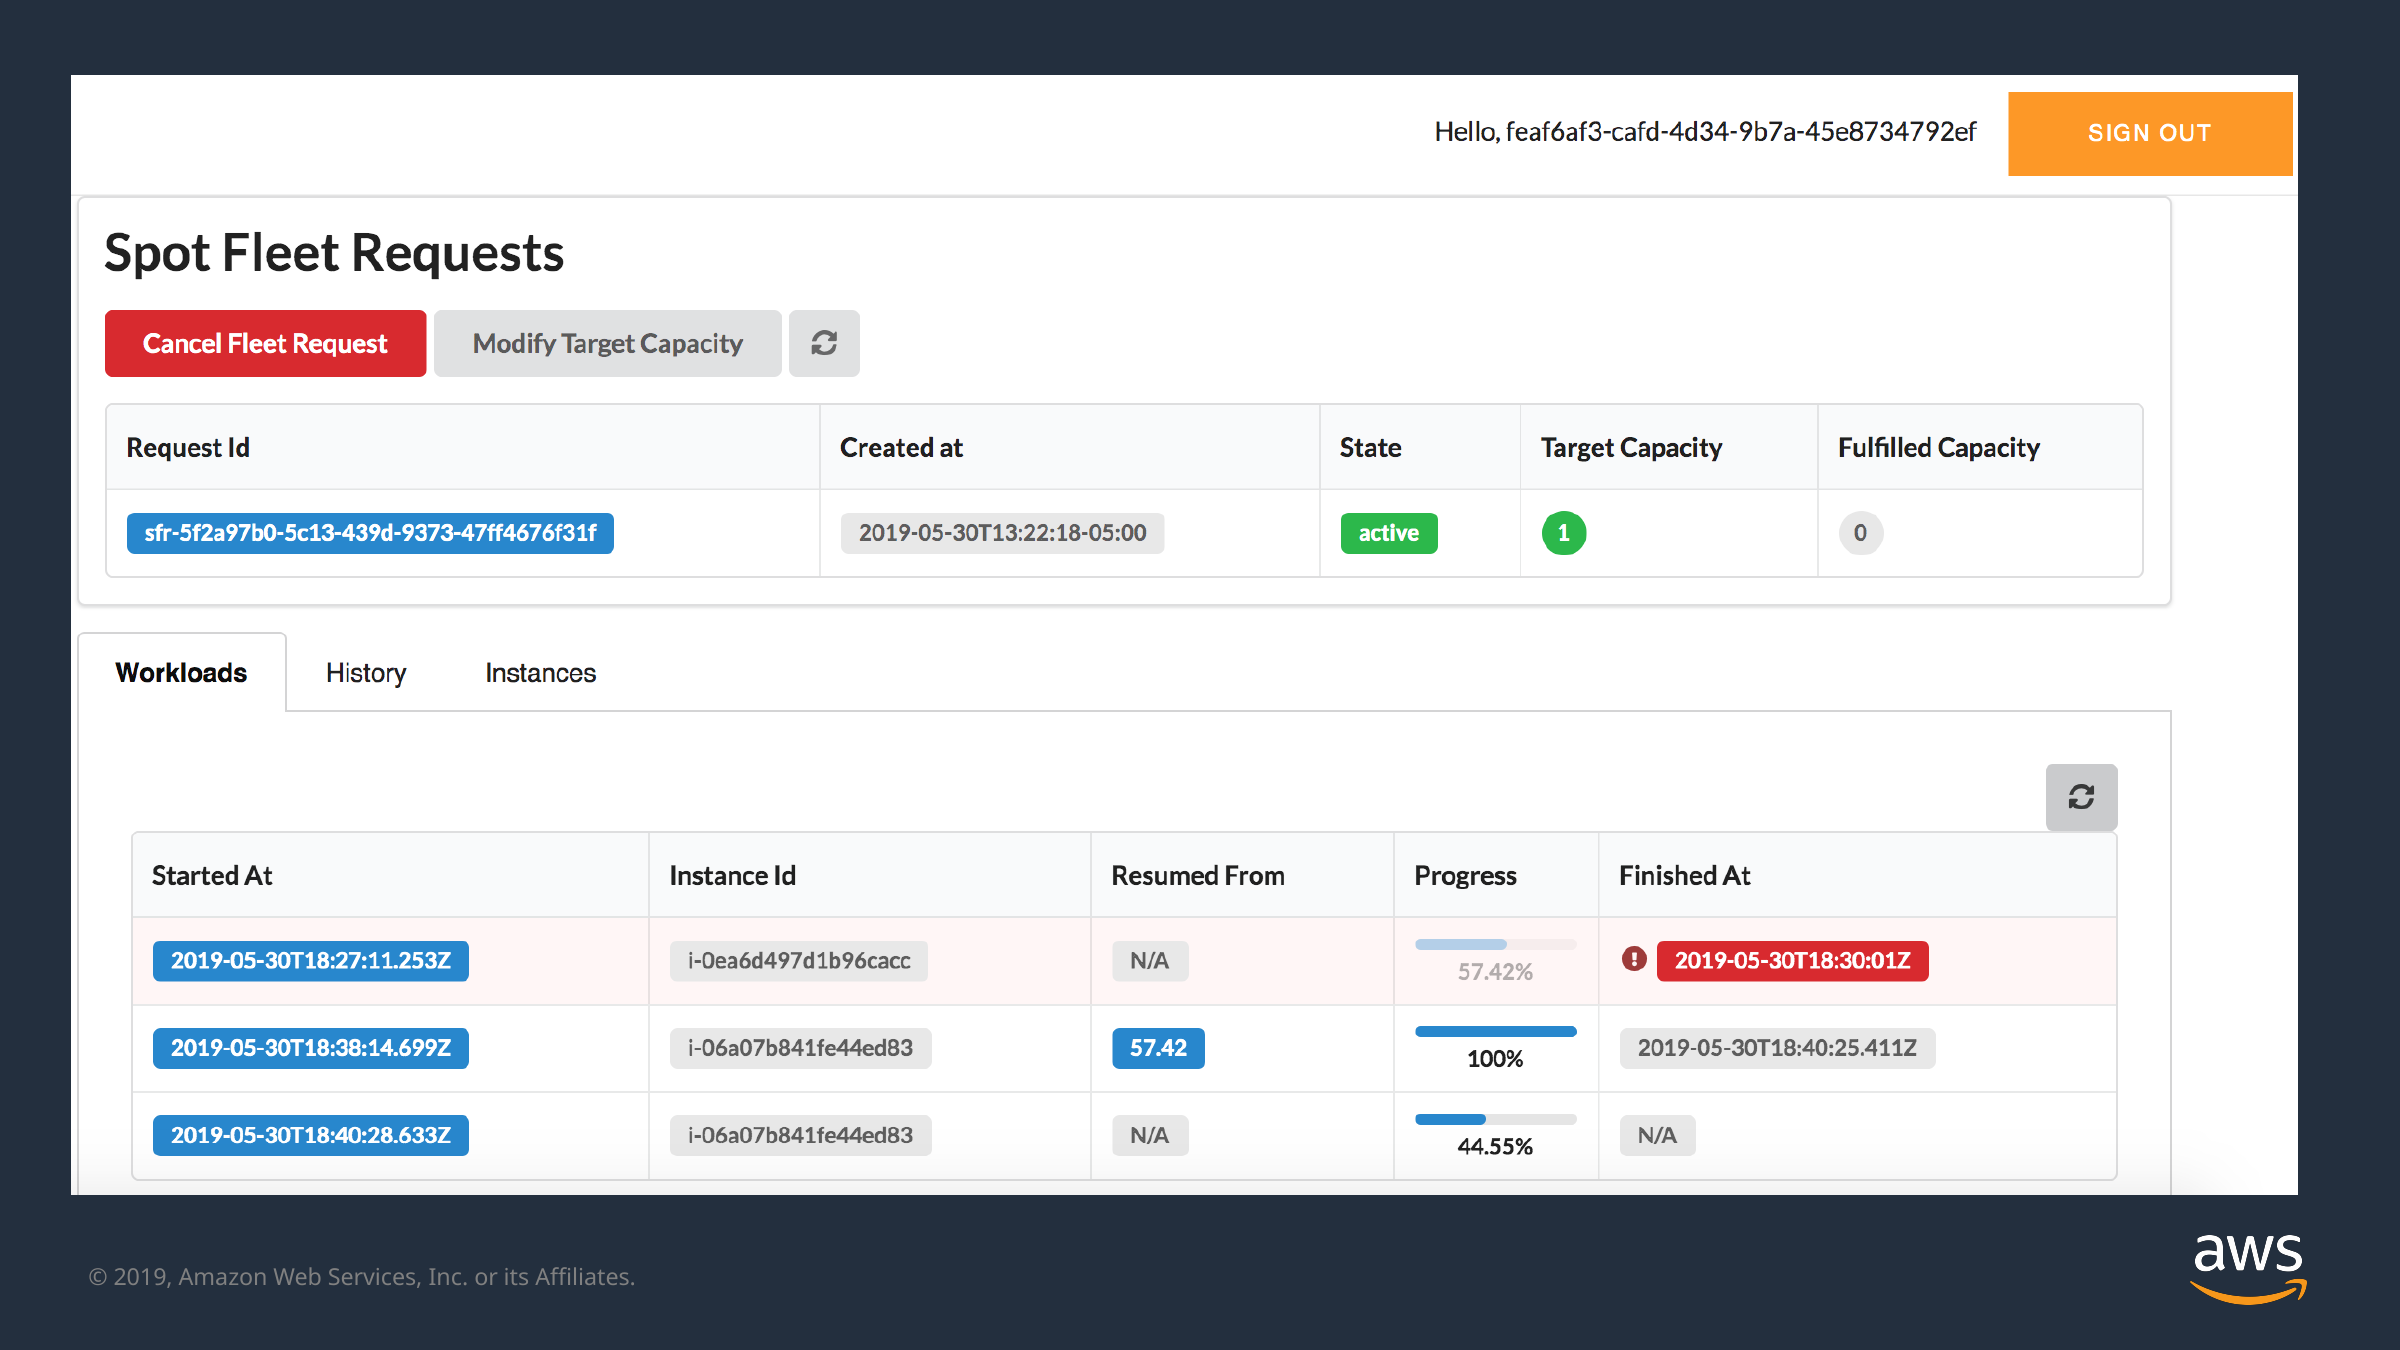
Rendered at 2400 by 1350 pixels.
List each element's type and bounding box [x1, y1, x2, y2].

picture [71, 75, 2299, 1195]
picture [2190, 1235, 2307, 1305]
